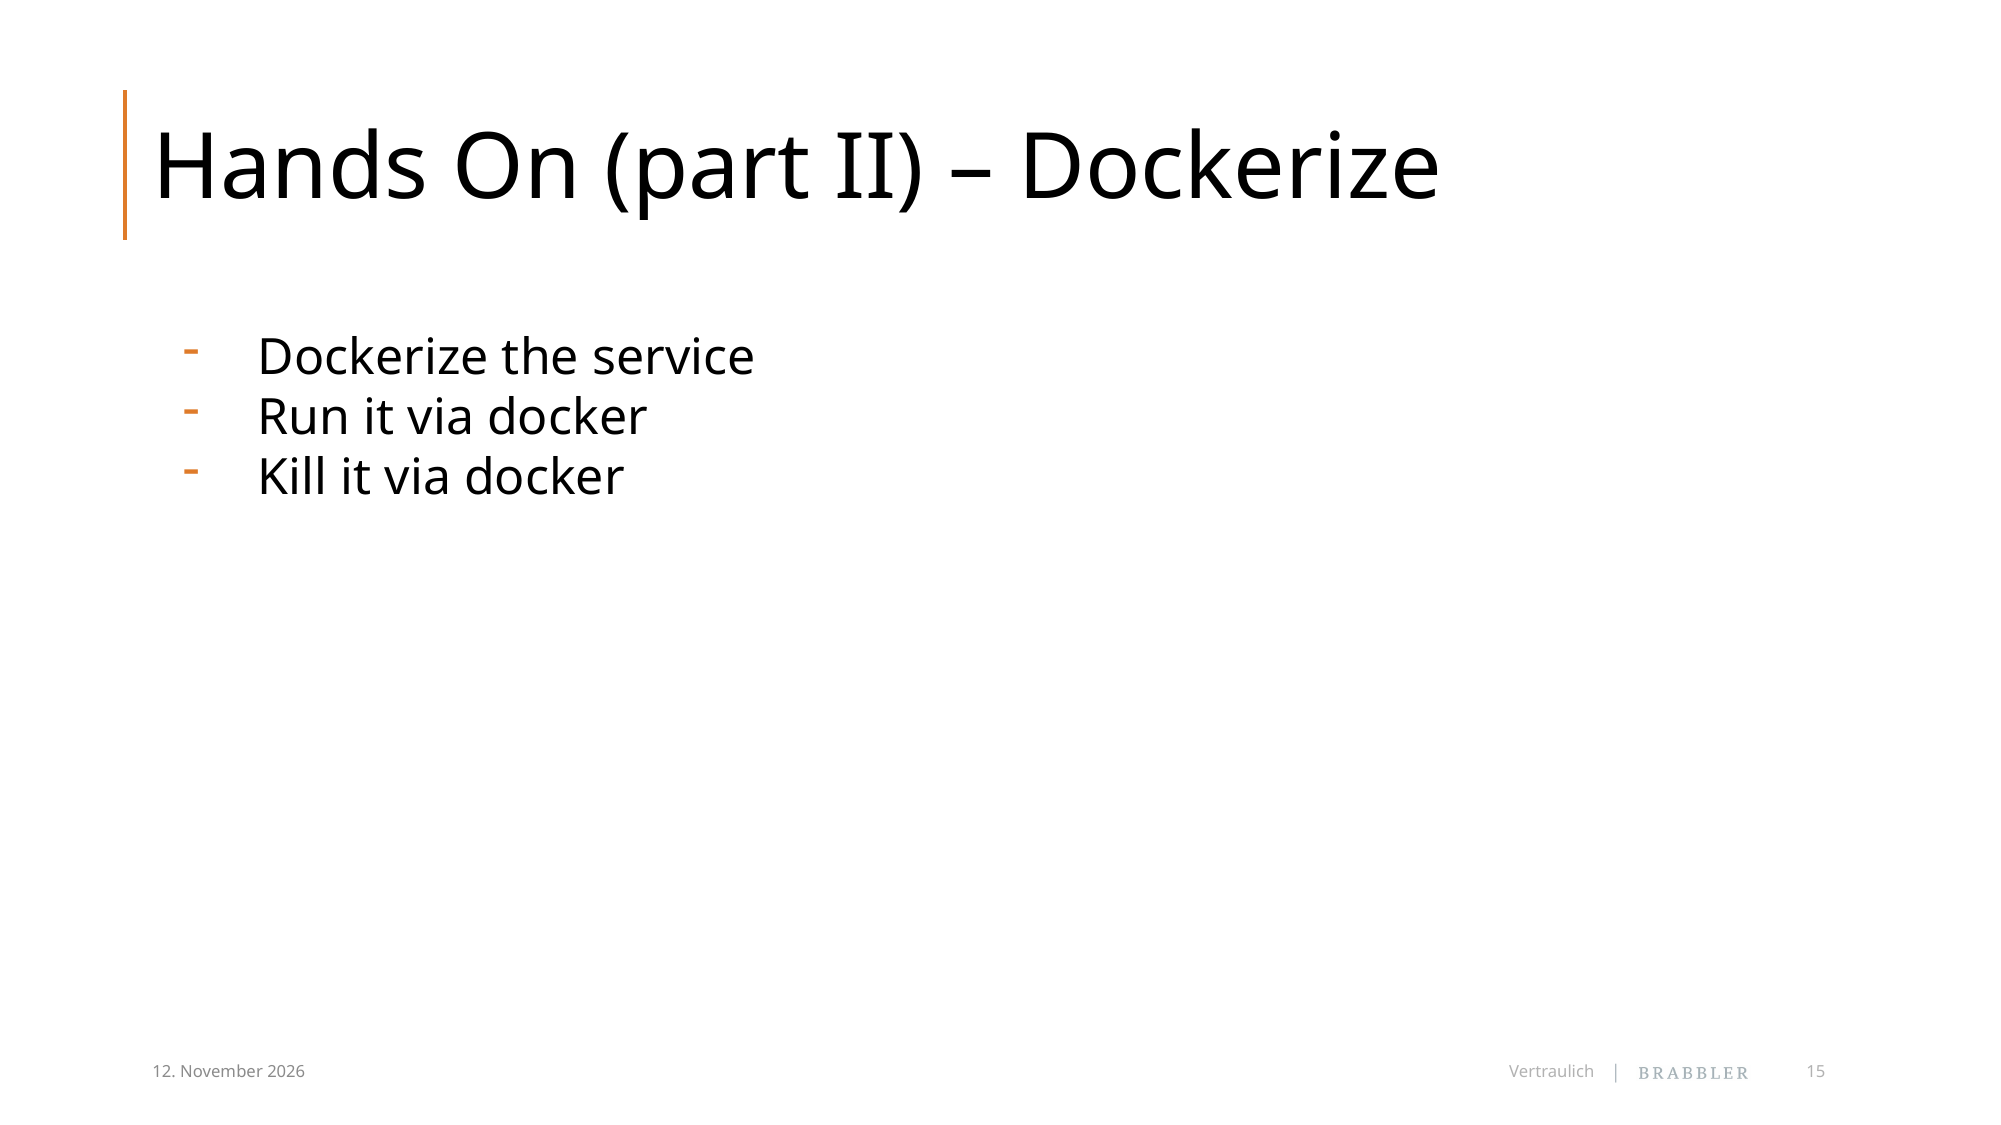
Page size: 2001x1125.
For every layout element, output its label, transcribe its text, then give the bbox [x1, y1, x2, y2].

title Hands On (part II) – Dockerize [137, 59, 1863, 278]
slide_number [137, 1042, 588, 1103]
slide_number 15 [1791, 1042, 1863, 1103]
footer Vertraulich [1308, 1042, 1791, 1103]
list Dockerize the service Run it via docker Kill it via docker [168, 316, 1763, 980]
